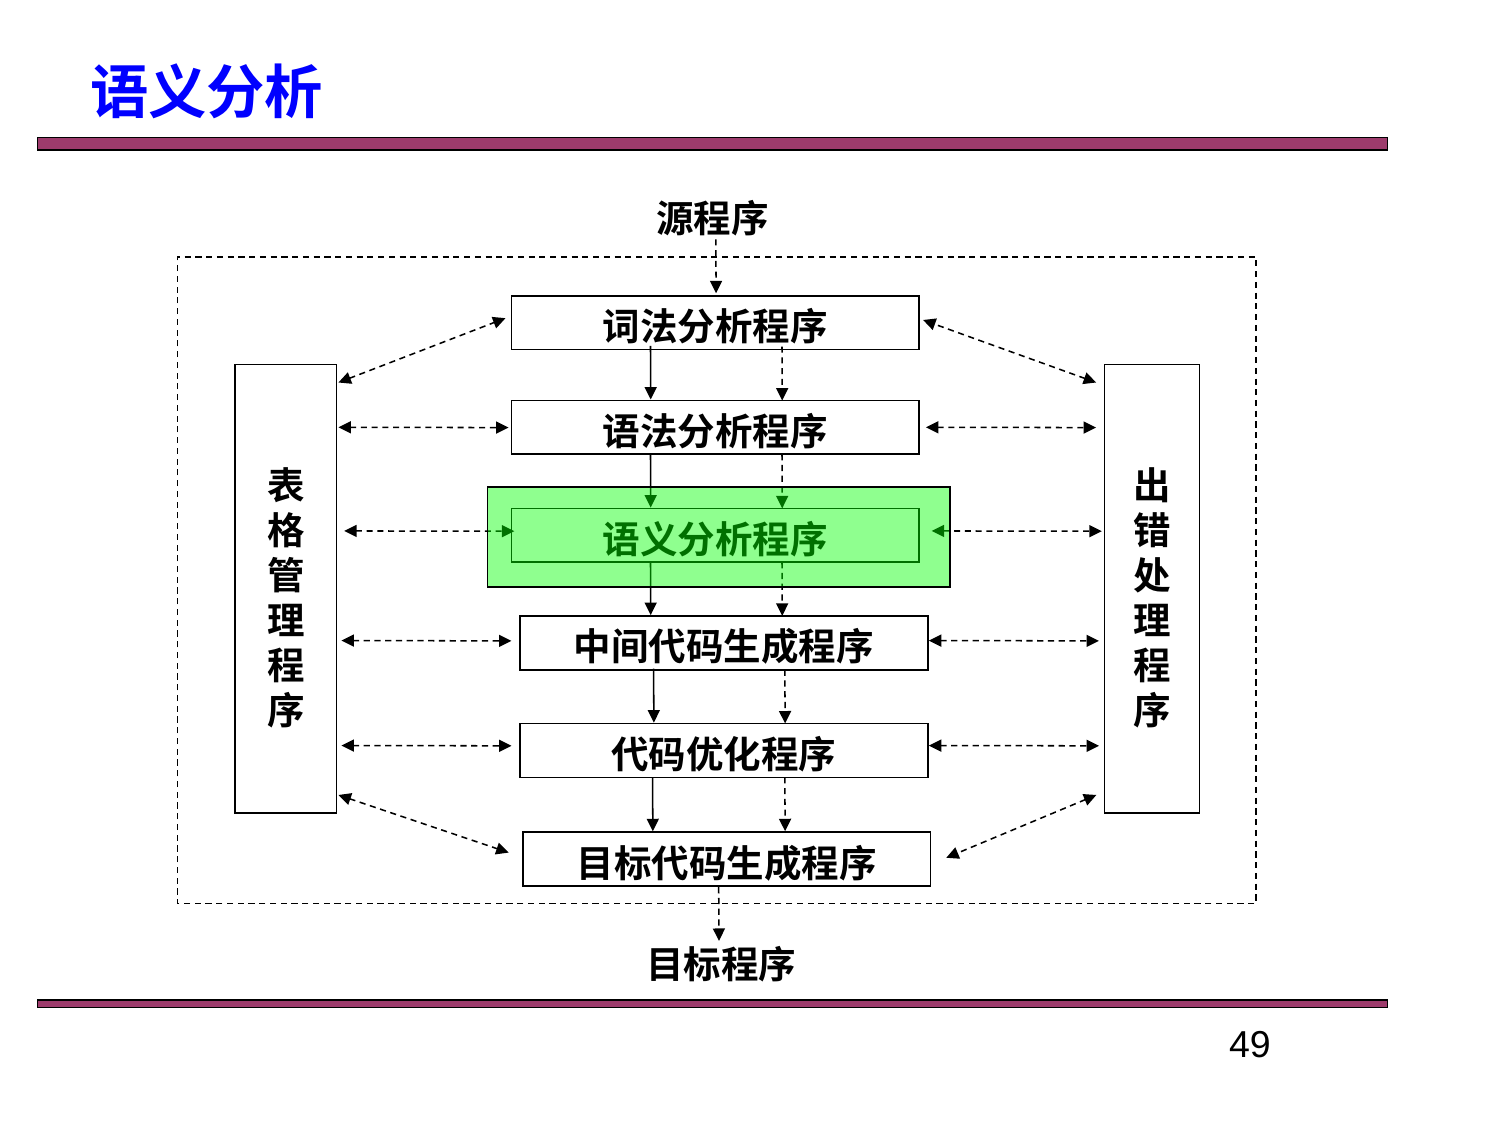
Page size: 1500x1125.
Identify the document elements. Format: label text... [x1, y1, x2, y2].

text_box 49 [1074, 1012, 1425, 1075]
text_box 语义分析 [74, 62, 1425, 118]
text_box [162, 186, 1257, 988]
